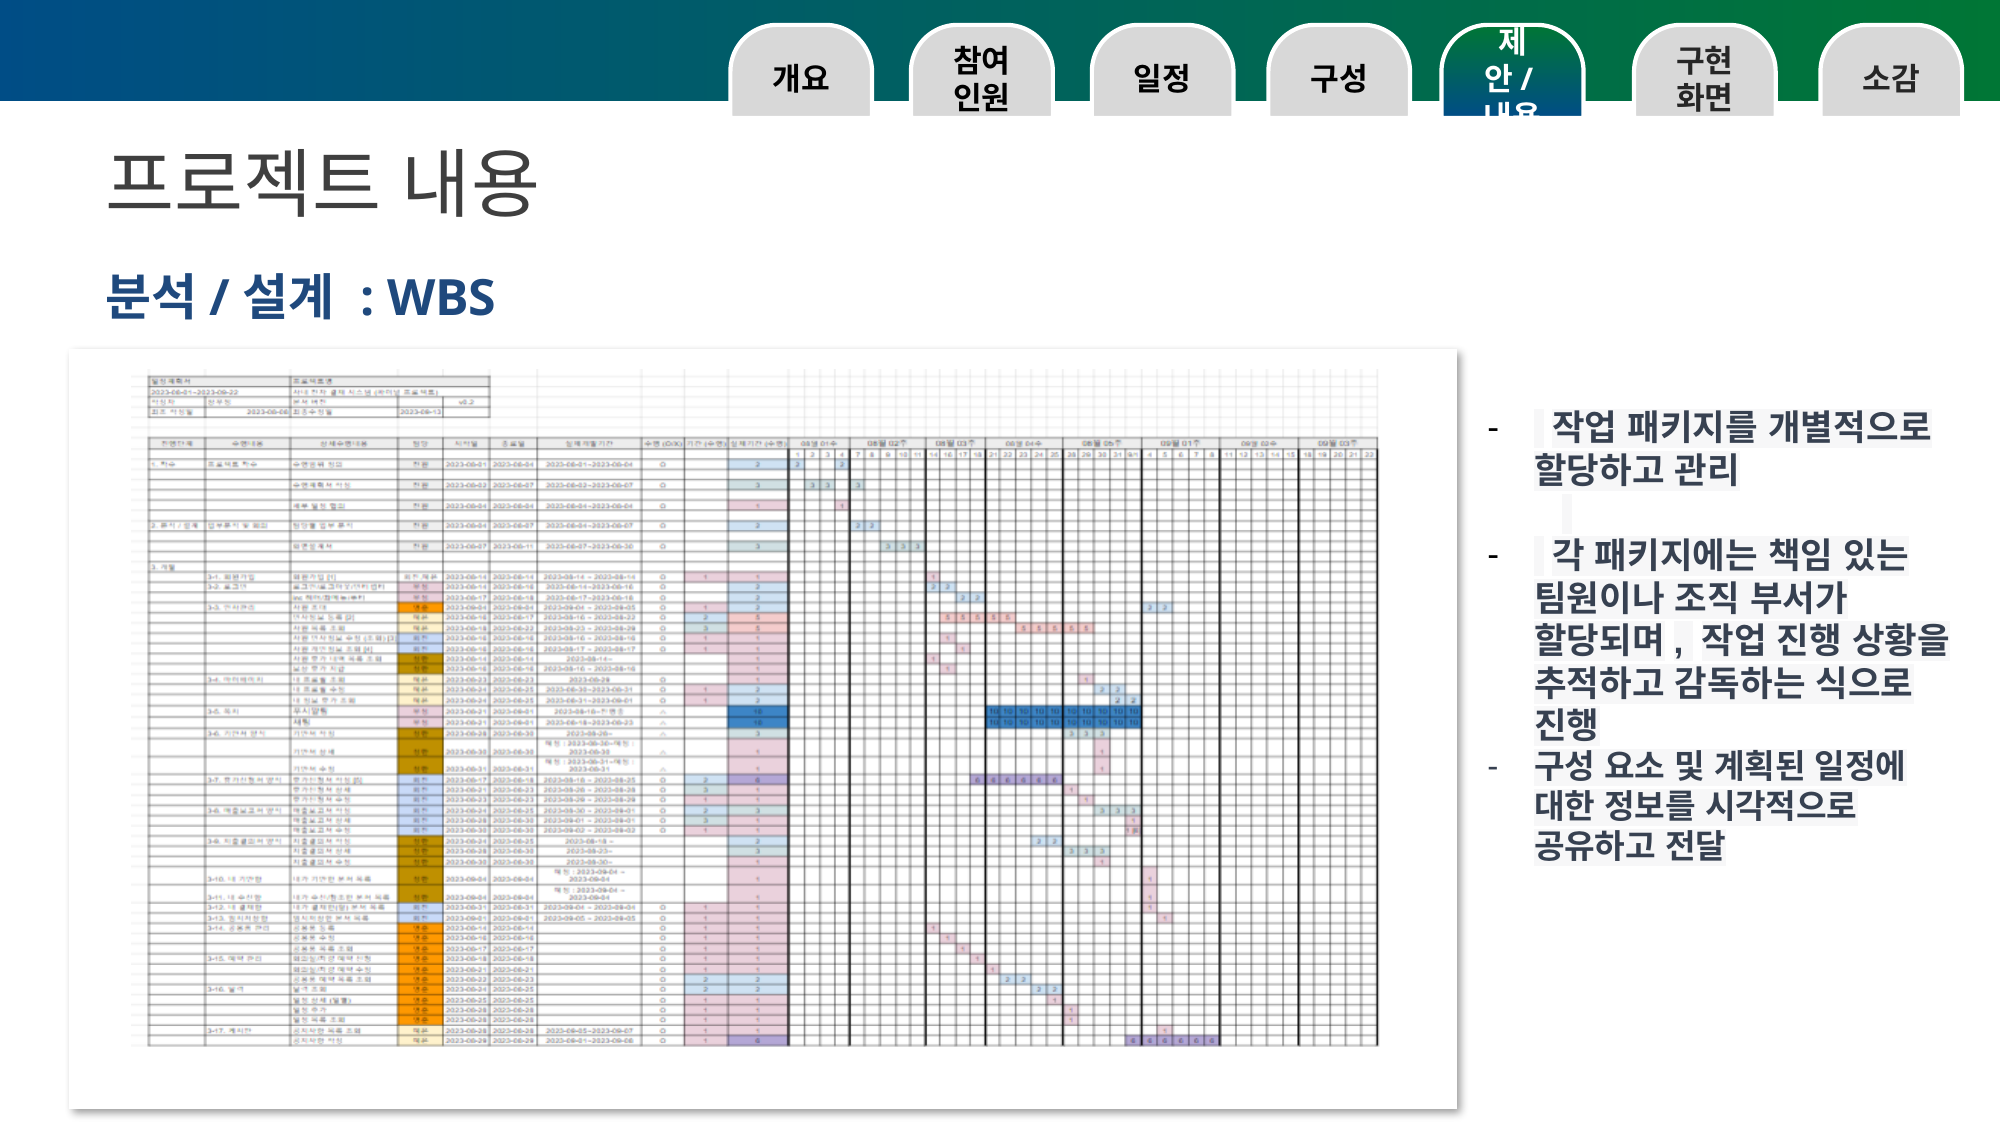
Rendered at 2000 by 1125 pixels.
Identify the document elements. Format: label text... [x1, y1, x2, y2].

text_box 분석/설계 : WBS [90, 270, 1354, 321]
text_box 프로젝트 내용 [90, 128, 1335, 234]
text_box 작업 패키지를 개별적으로 할당하고 관리 각 패키지에는 책임 있는 팀원이나 조직 부서가 할당되며, 작업 진행 상황을 추적하고 감독하는 식으로 진행 구성 요소 및 계획된 일정에 대한 정보를 시각적으로 공유하고 전달 [1472, 355, 1981, 924]
text_box [69, 349, 1457, 1109]
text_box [0, 0, 2000, 103]
picture [131, 369, 1395, 1059]
